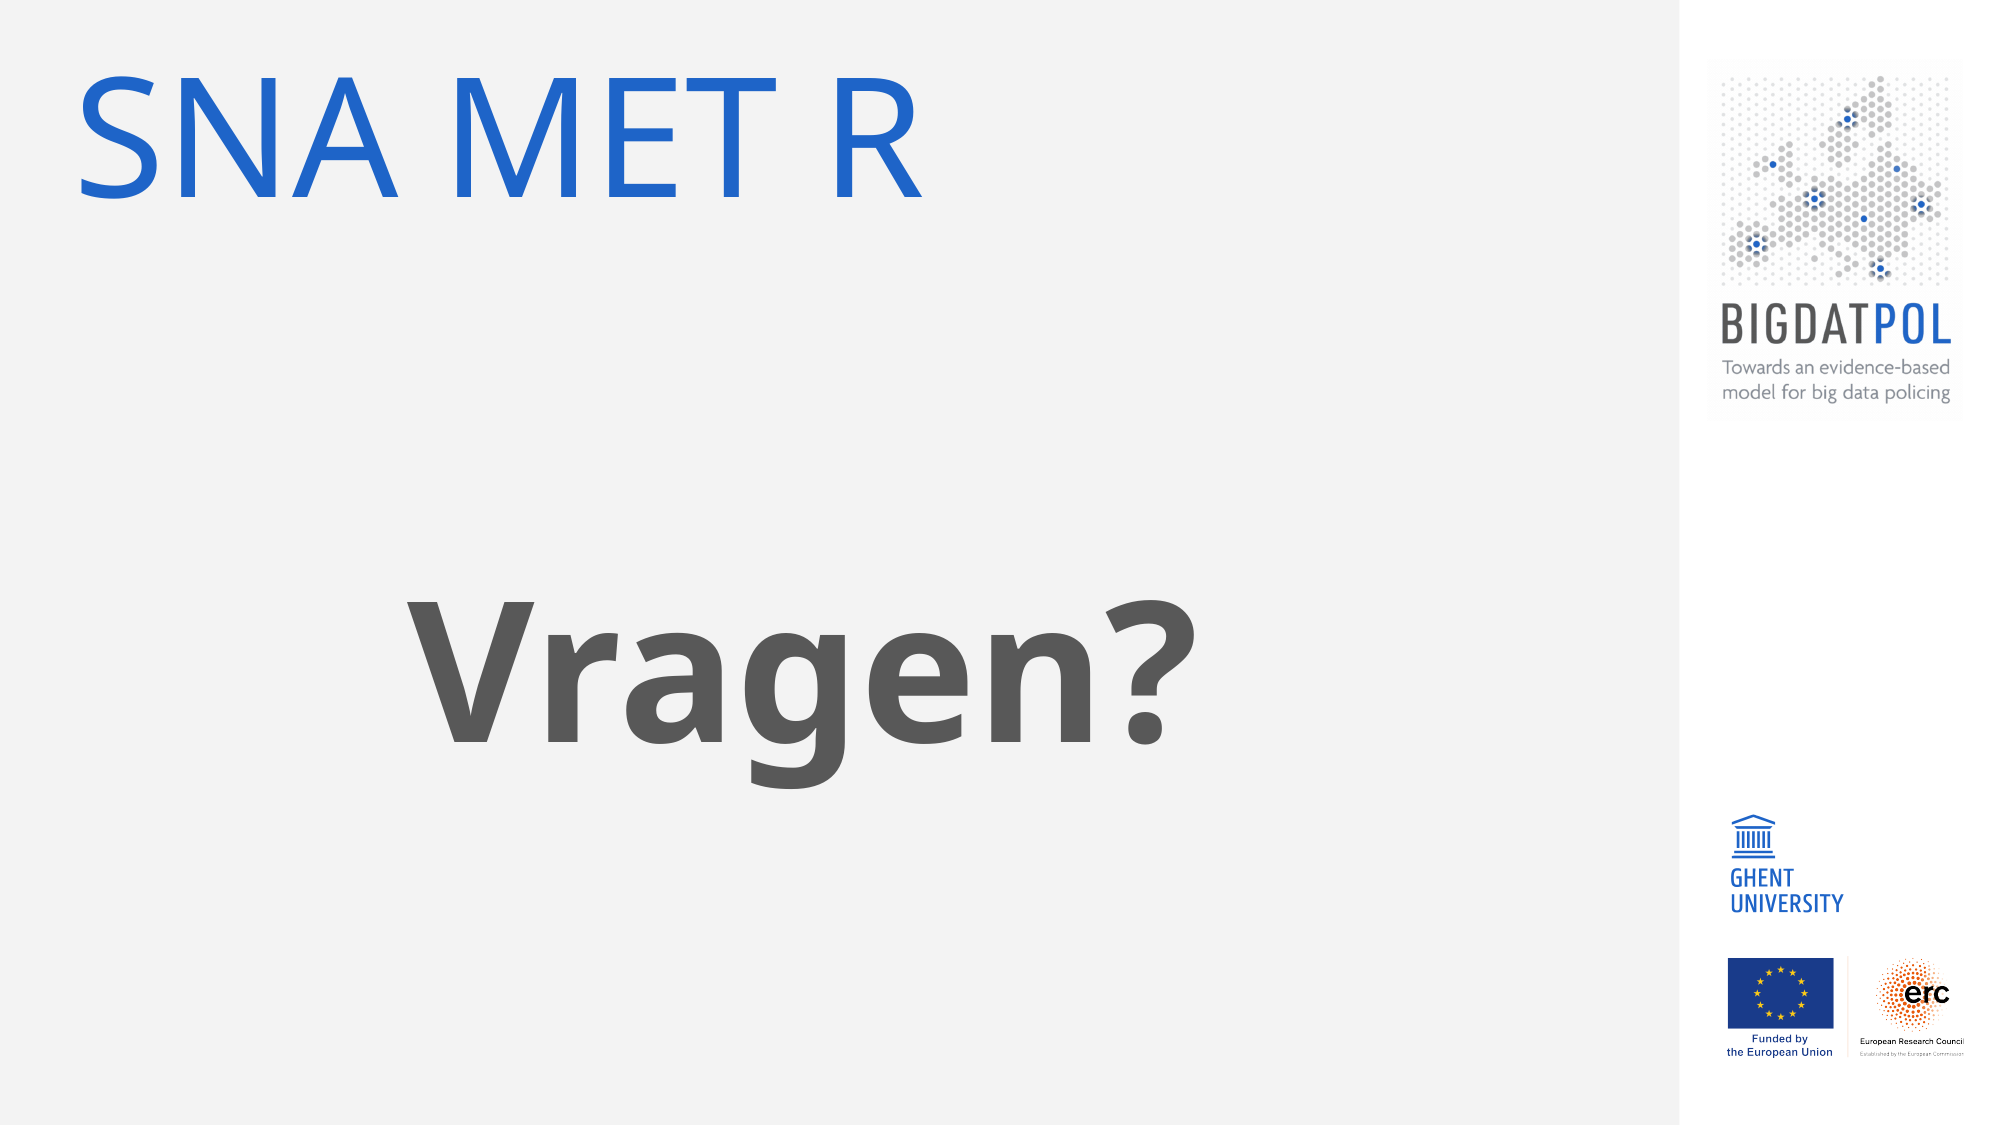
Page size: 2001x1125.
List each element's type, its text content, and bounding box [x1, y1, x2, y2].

picture [1707, 59, 1963, 421]
picture [1688, 781, 1964, 1058]
title SNA met r [58, 53, 1599, 233]
list Vragen? [63, 491, 1594, 792]
